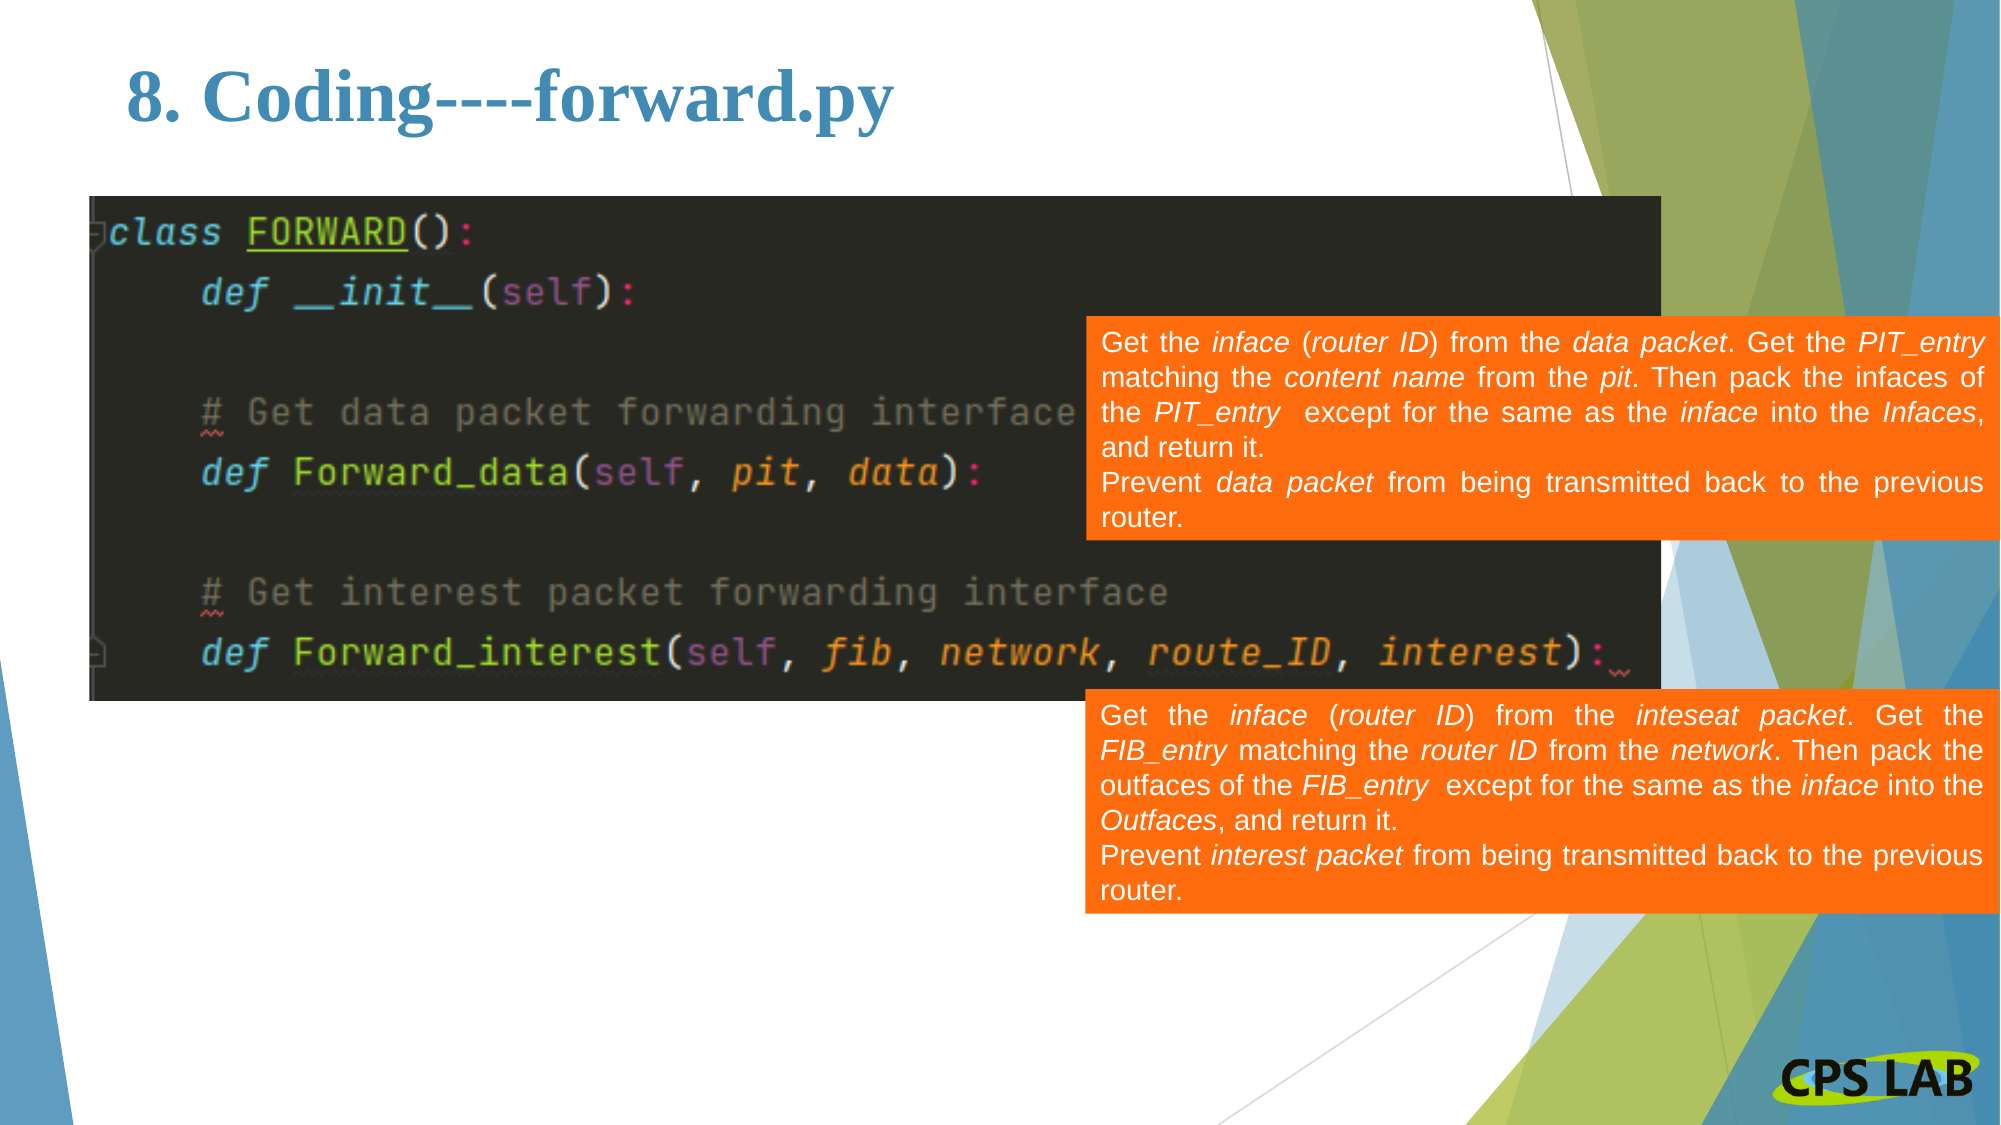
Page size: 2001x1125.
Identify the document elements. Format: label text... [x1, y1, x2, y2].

title 8. Coding----forward.py [111, 38, 1546, 166]
text_box Get the inface (router ID) from the inteseat packet. Get the FIB_entry matching the router ID from the network. Then pack the outfaces of the FIB_entry except for the same as the inface into the Outfaces, and return it. Prevent interest packet from being transmitted back to the previous router. [1085, 689, 1999, 914]
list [89, 195, 1662, 701]
text_box Get the inface (router ID) from the data packet. Get the PIT_entry matching the content name from the pit. Then pack the infaces of the PIT_entry except for the same as the inface into the Infaces, and return it. Prevent data packet from being transmitted back to the previous router. [1668, 316, 2000, 541]
picture [1772, 1050, 1980, 1106]
